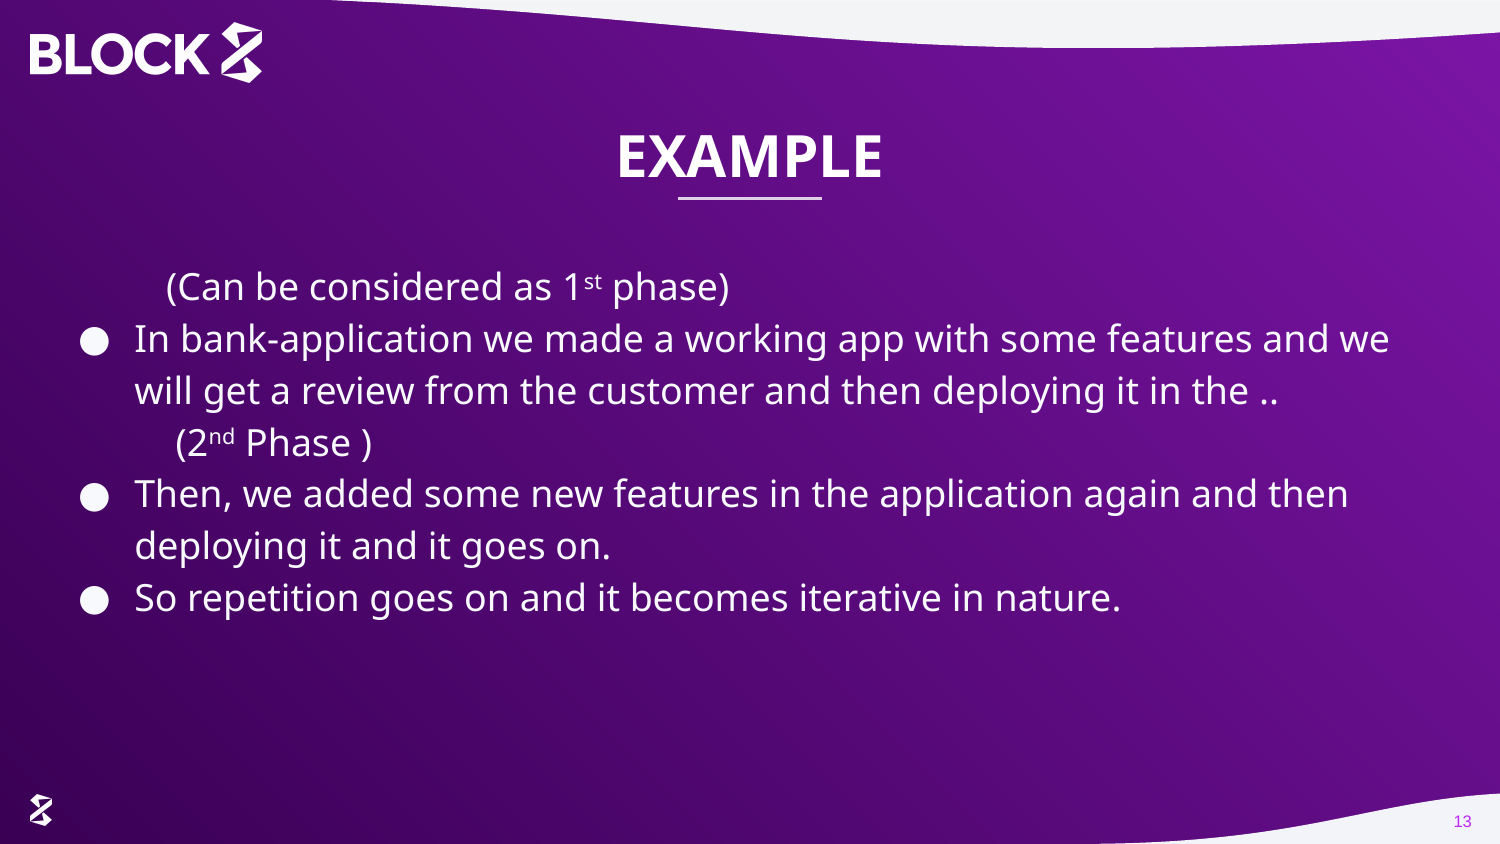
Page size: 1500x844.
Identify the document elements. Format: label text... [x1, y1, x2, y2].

slide_number 13 [1397, 788, 1488, 844]
list (Can be considered as 1st phase) In bank-application we made a working app with some features and we will get a review from the customer and then deploying it in the .. (2nd Phase ) Then, we added some new features in the application again and then deploying it and it goes on. So repetition goes on and it becomes iterative in nature. [44, 241, 1443, 822]
title EXAMPLE [51, 104, 1449, 190]
picture [30, 794, 52, 826]
picture [30, 22, 262, 83]
